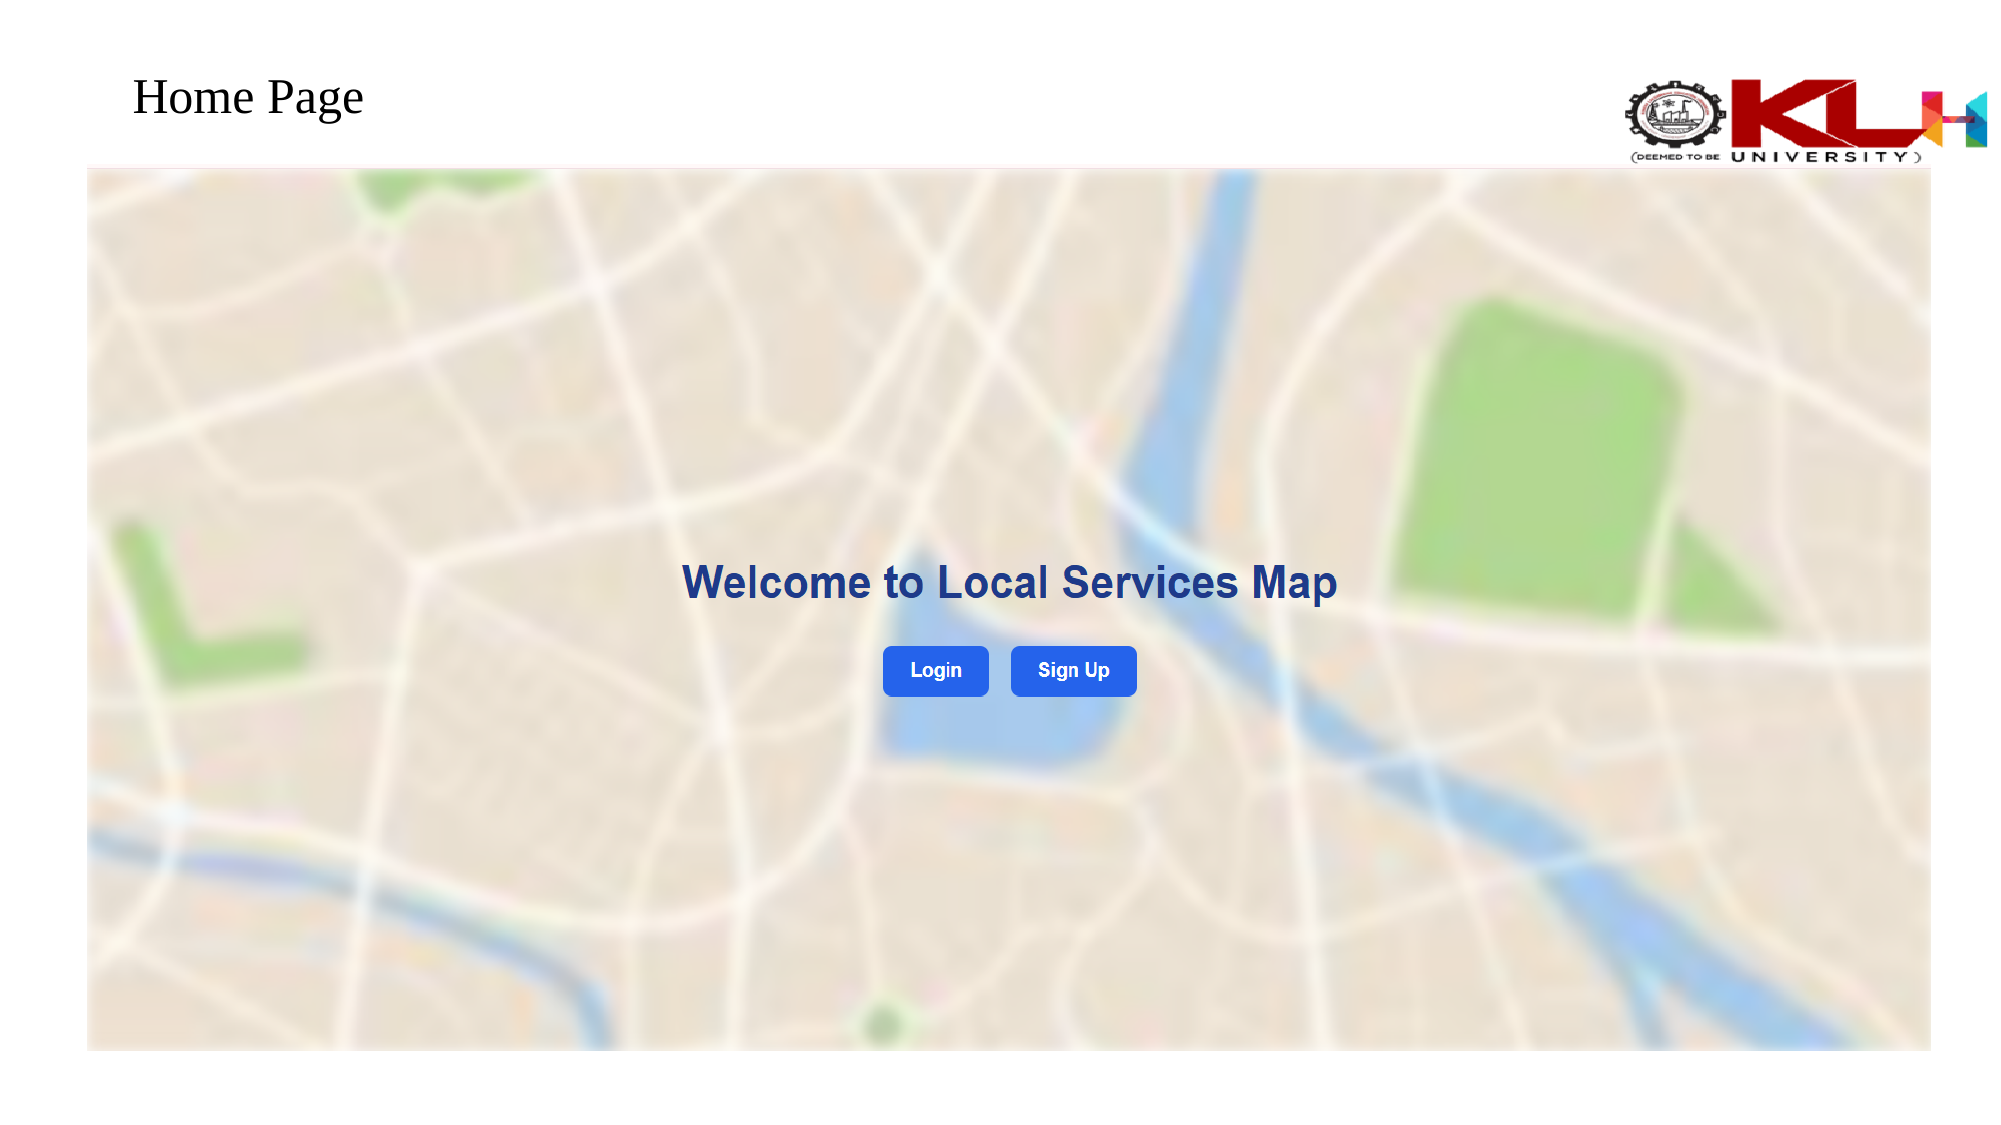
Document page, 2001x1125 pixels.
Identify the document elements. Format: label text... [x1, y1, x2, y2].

text_box Home Page [117, 56, 1018, 132]
picture [87, 59, 2000, 1051]
